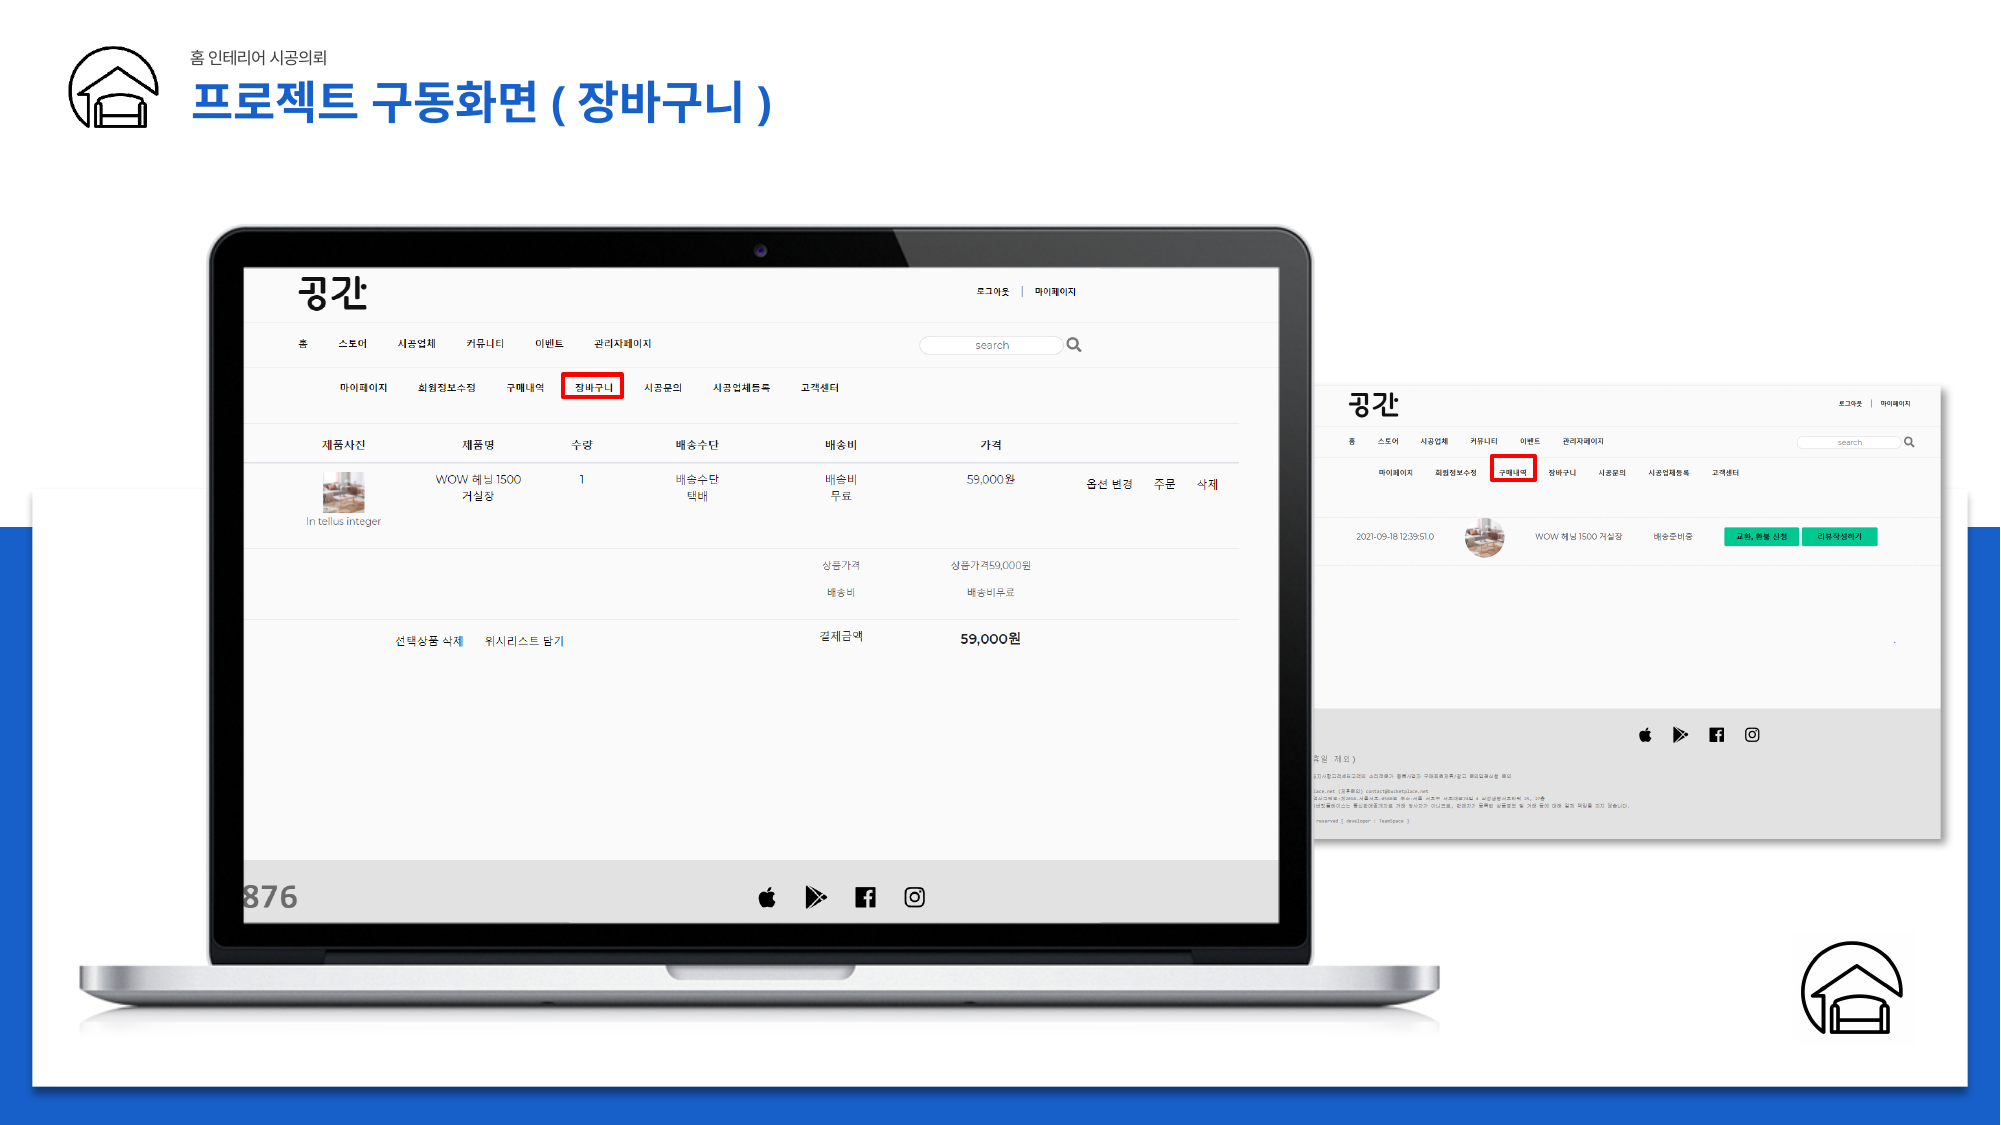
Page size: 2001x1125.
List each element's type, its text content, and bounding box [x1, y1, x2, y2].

picture [66, 44, 159, 130]
picture [39, 198, 1941, 1044]
picture [1793, 931, 1917, 1046]
title 프로젝트 구동화면(장바구니) [176, 59, 2000, 143]
